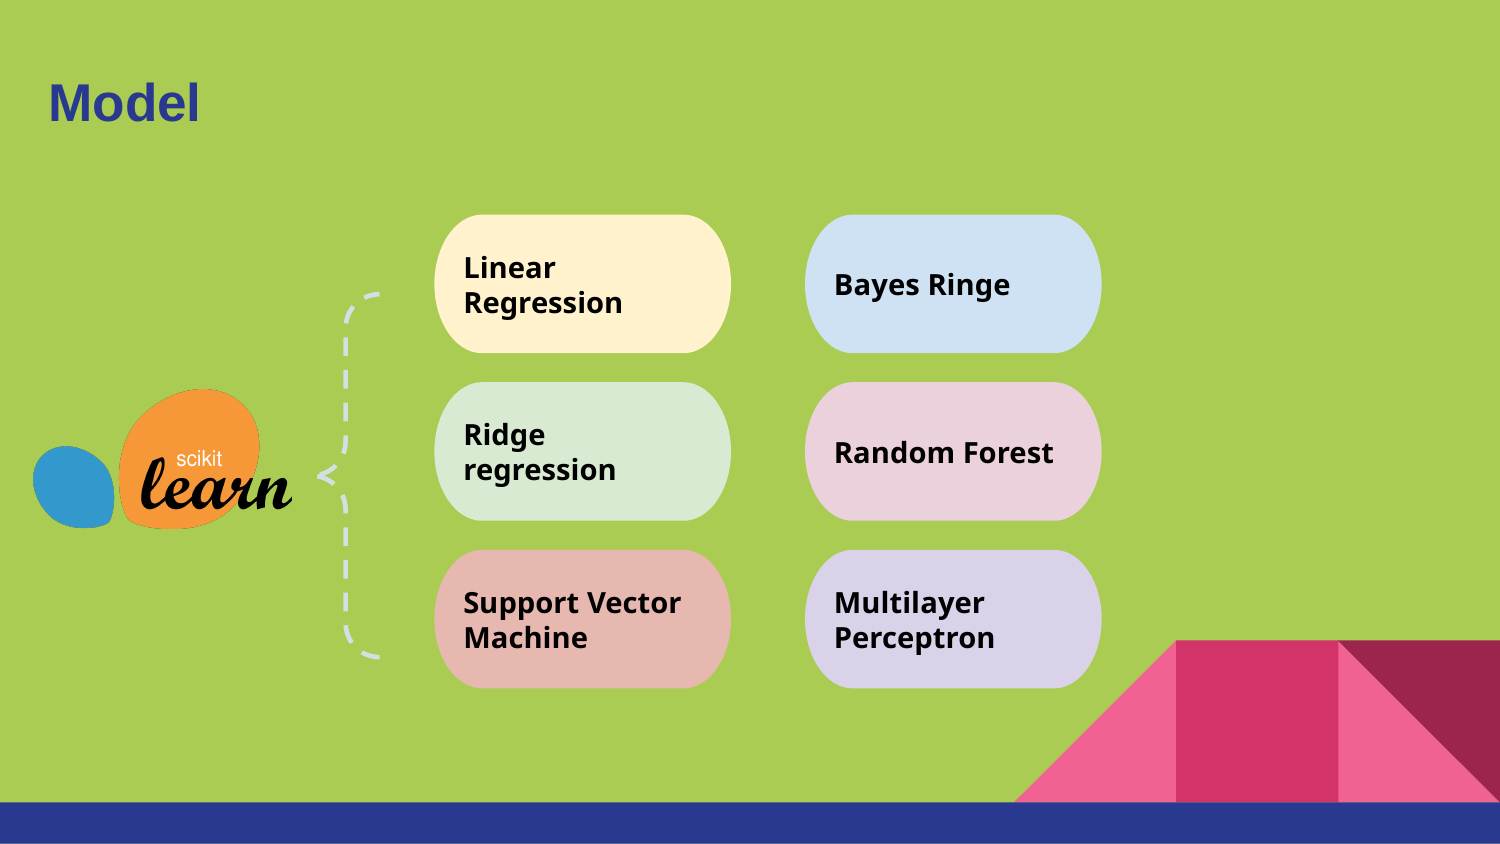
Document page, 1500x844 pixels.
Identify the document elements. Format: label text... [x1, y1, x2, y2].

title Model [33, 53, 258, 148]
text_box [311, 294, 380, 658]
text_box Ridge regression [434, 382, 732, 521]
picture [33, 389, 292, 529]
text_box Multilayer Perceptron [804, 549, 1102, 689]
text_box Support Vector Machine [434, 549, 732, 689]
text_box Bayes Ringe [804, 214, 1102, 354]
text_box Linear Regression [434, 214, 732, 354]
text_box Random Forest [804, 382, 1102, 521]
